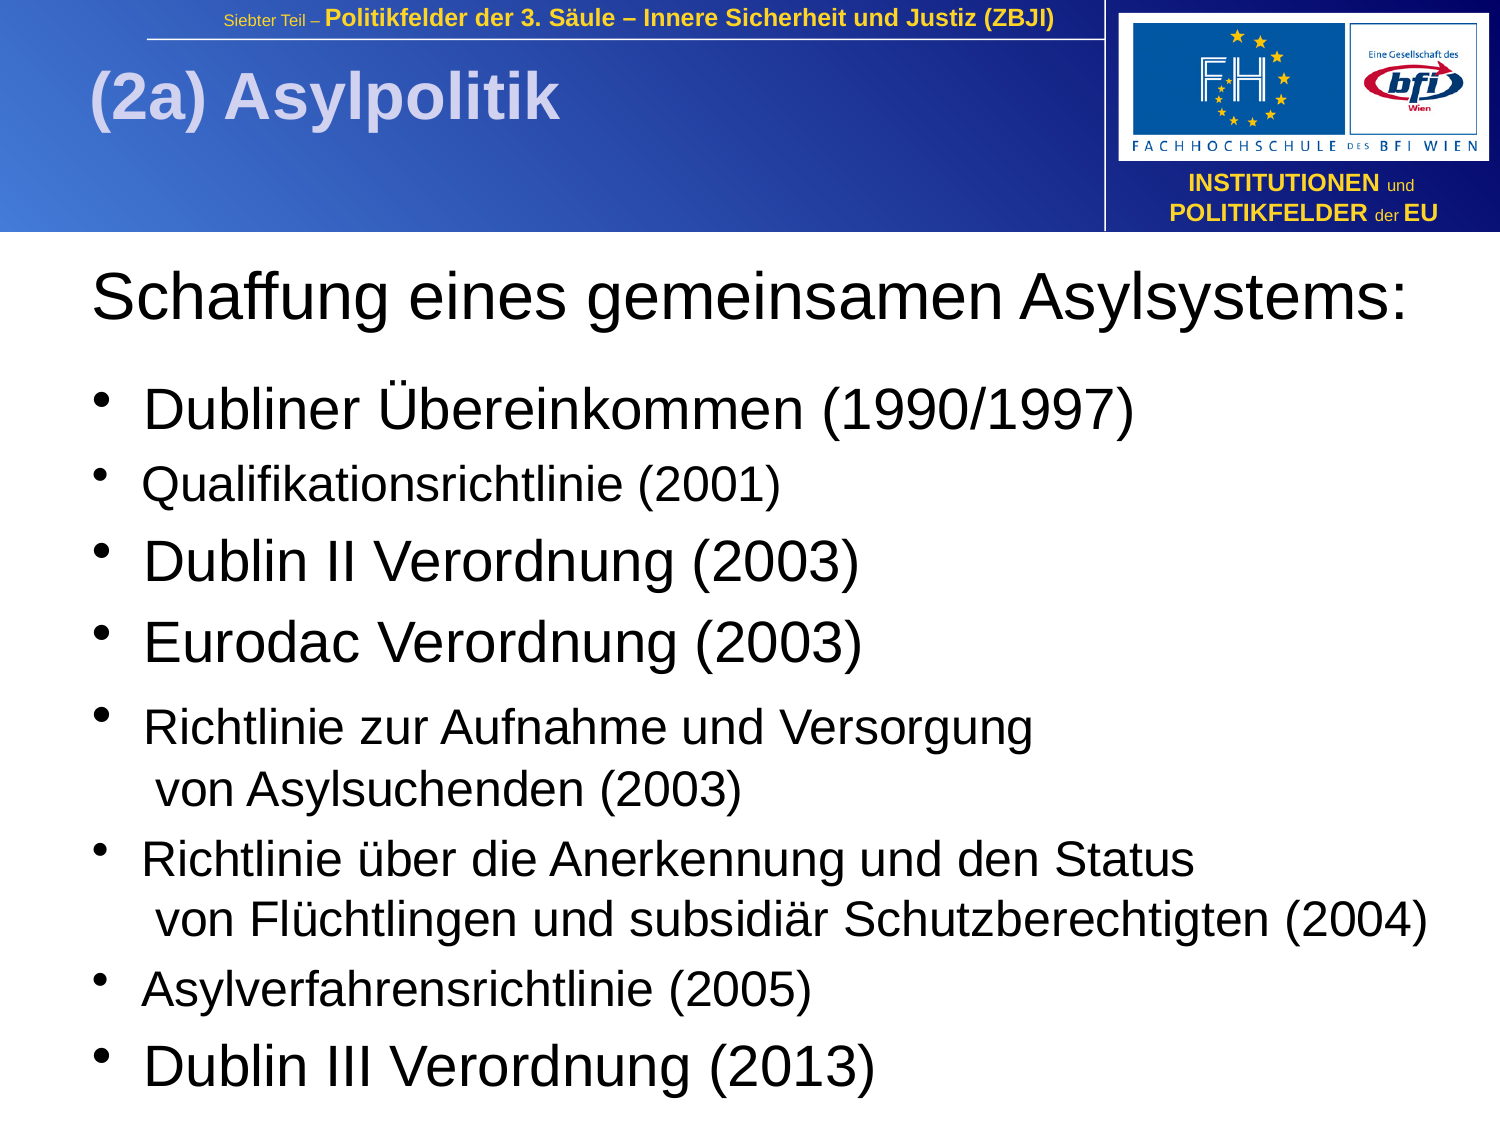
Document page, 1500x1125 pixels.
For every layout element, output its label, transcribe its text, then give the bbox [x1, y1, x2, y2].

text_box Schaffung eines gemeinsamen Asylsystems: Dubliner Übereinkommen (1990/1997) Qualifikationsrichtlinie (2001) Dublin II Verordnung (2003) Eurodac Verordnung (2003) Richtlinie zur Aufnahme und Versorgung von Asylsuchenden (2003) Richtlinie über die Anerkennung und den Status von Flüchtlingen und subsidiär Schutzberechtigten (2004) Asylverfahrensrichtlinie (2005) Dublin III Verordnung (2013) [77, 245, 1500, 989]
title (2a) Asylpolitik [75, 45, 1425, 233]
picture [1133, 23, 1477, 151]
